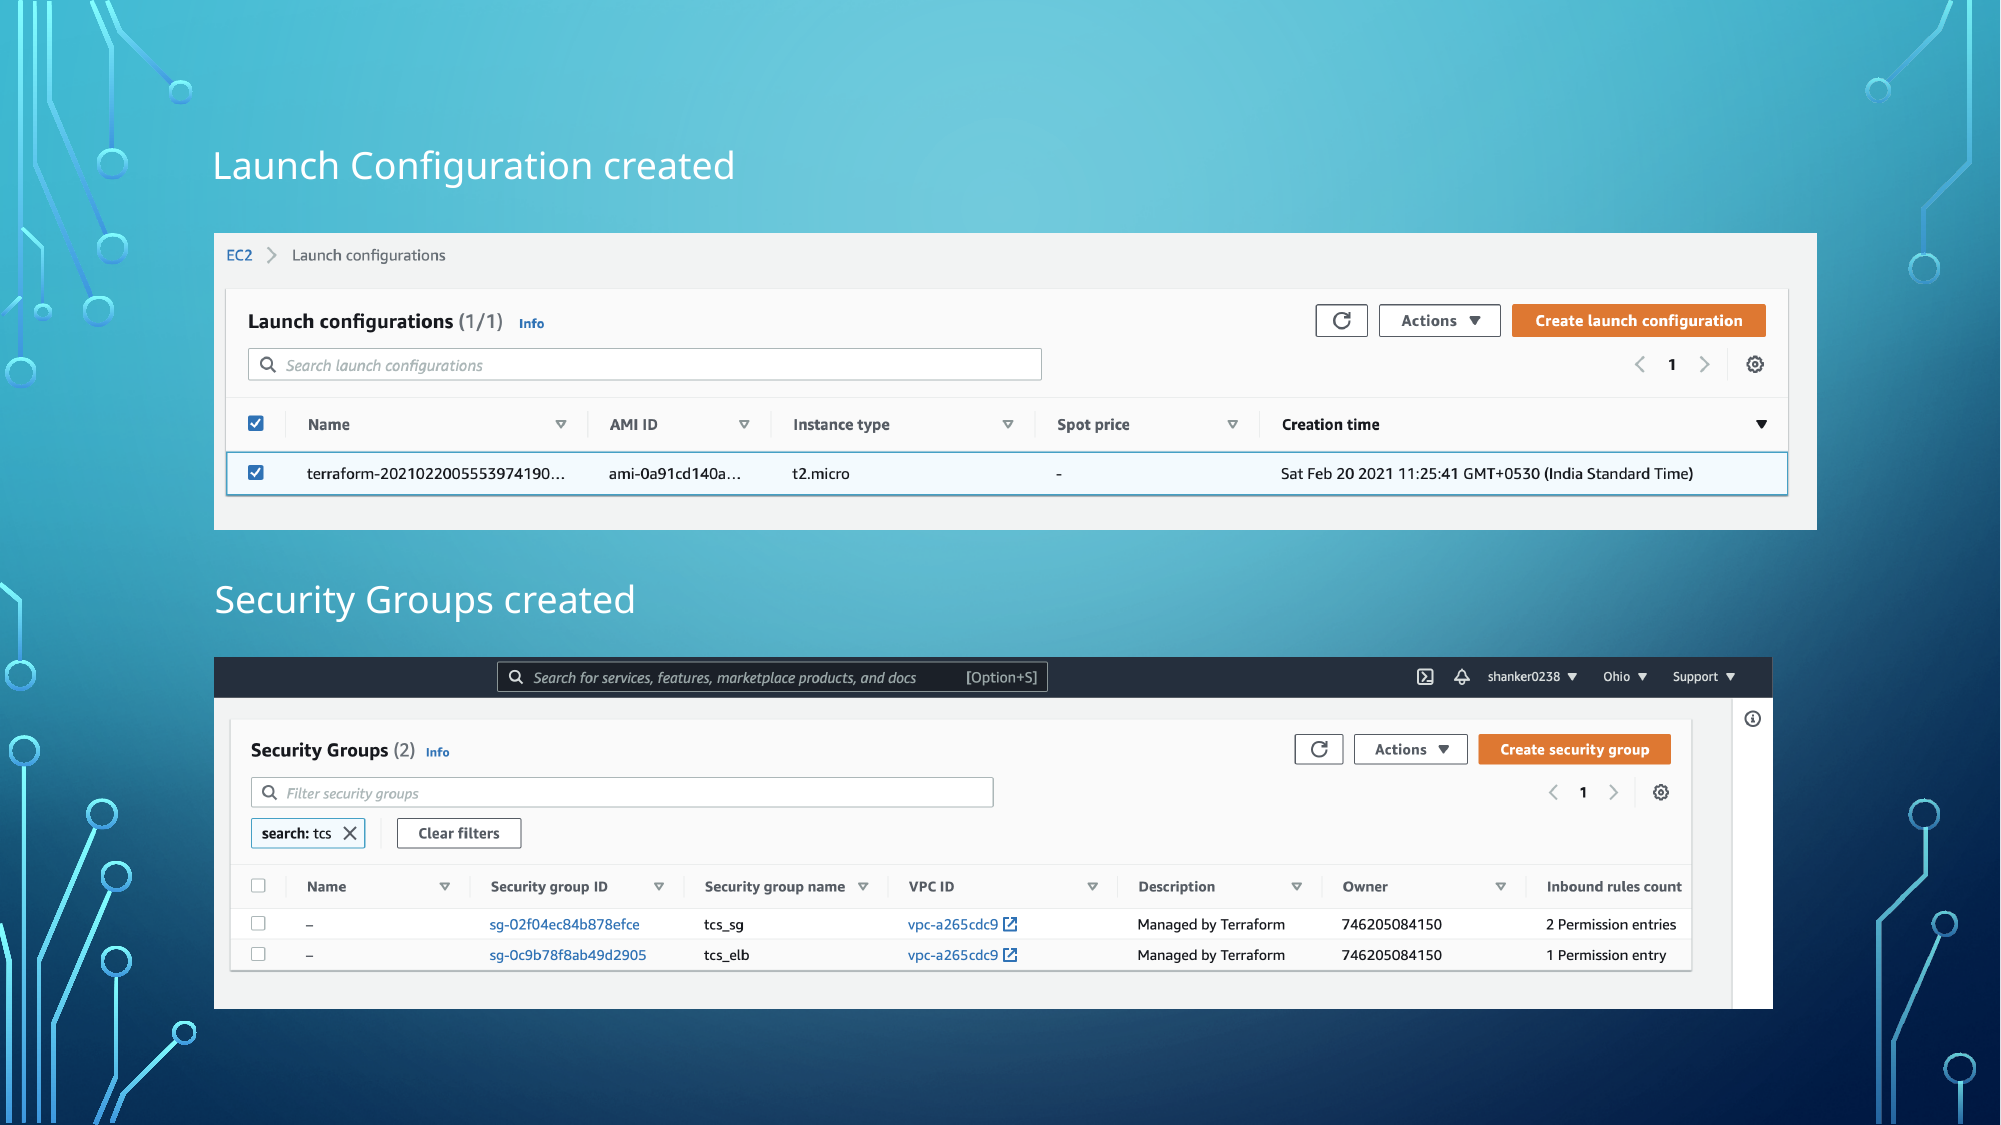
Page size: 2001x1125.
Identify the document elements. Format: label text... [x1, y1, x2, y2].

picture [213, 233, 1817, 531]
text_box Launch Configuration created [197, 134, 751, 195]
picture [213, 657, 1773, 1009]
text_box Security Groups created [199, 568, 652, 628]
